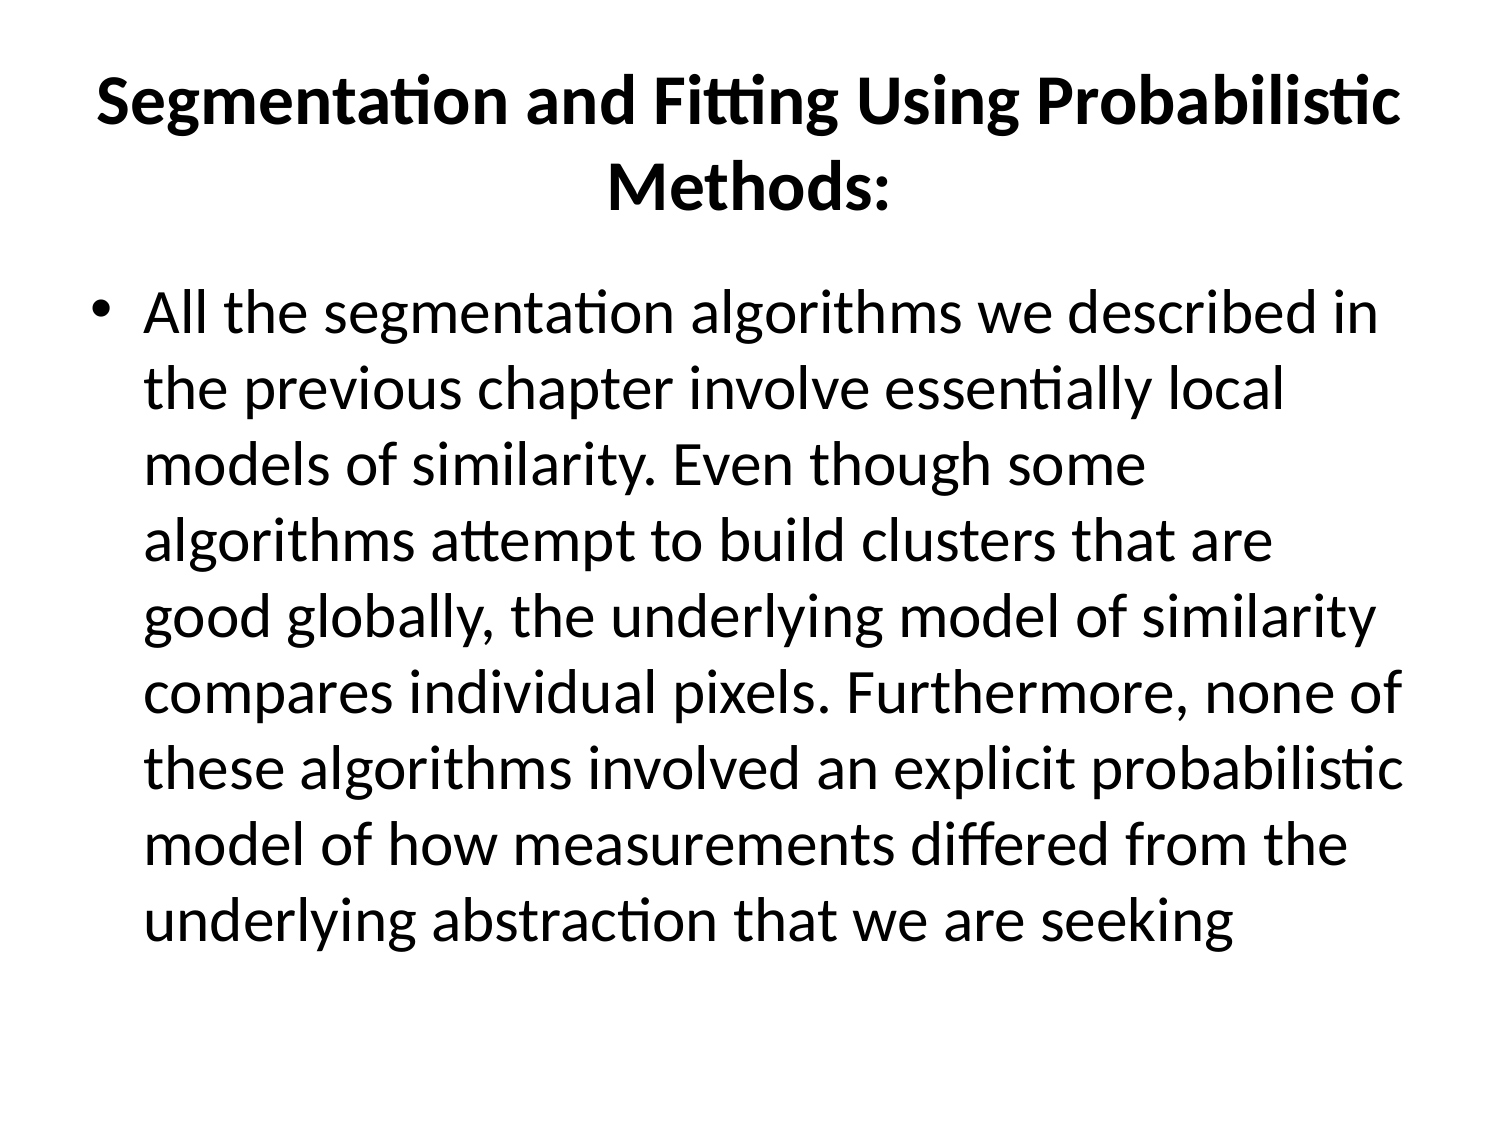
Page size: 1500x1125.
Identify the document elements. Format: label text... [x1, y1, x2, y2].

list All the segmentation algorithms we described in the previous chapter involve essentially local models of similarity. Even though some algorithms attempt to build clusters that are good globally, the underlying model of similarity compares individual pixels. Furthermore, none of these algorithms involved an explicit probabilistic model of how measurements differed from the underlying abstraction that we are seeking [75, 262, 1425, 1005]
title Segmentation and Fitting Using Probabilistic Methods: [75, 45, 1425, 233]
